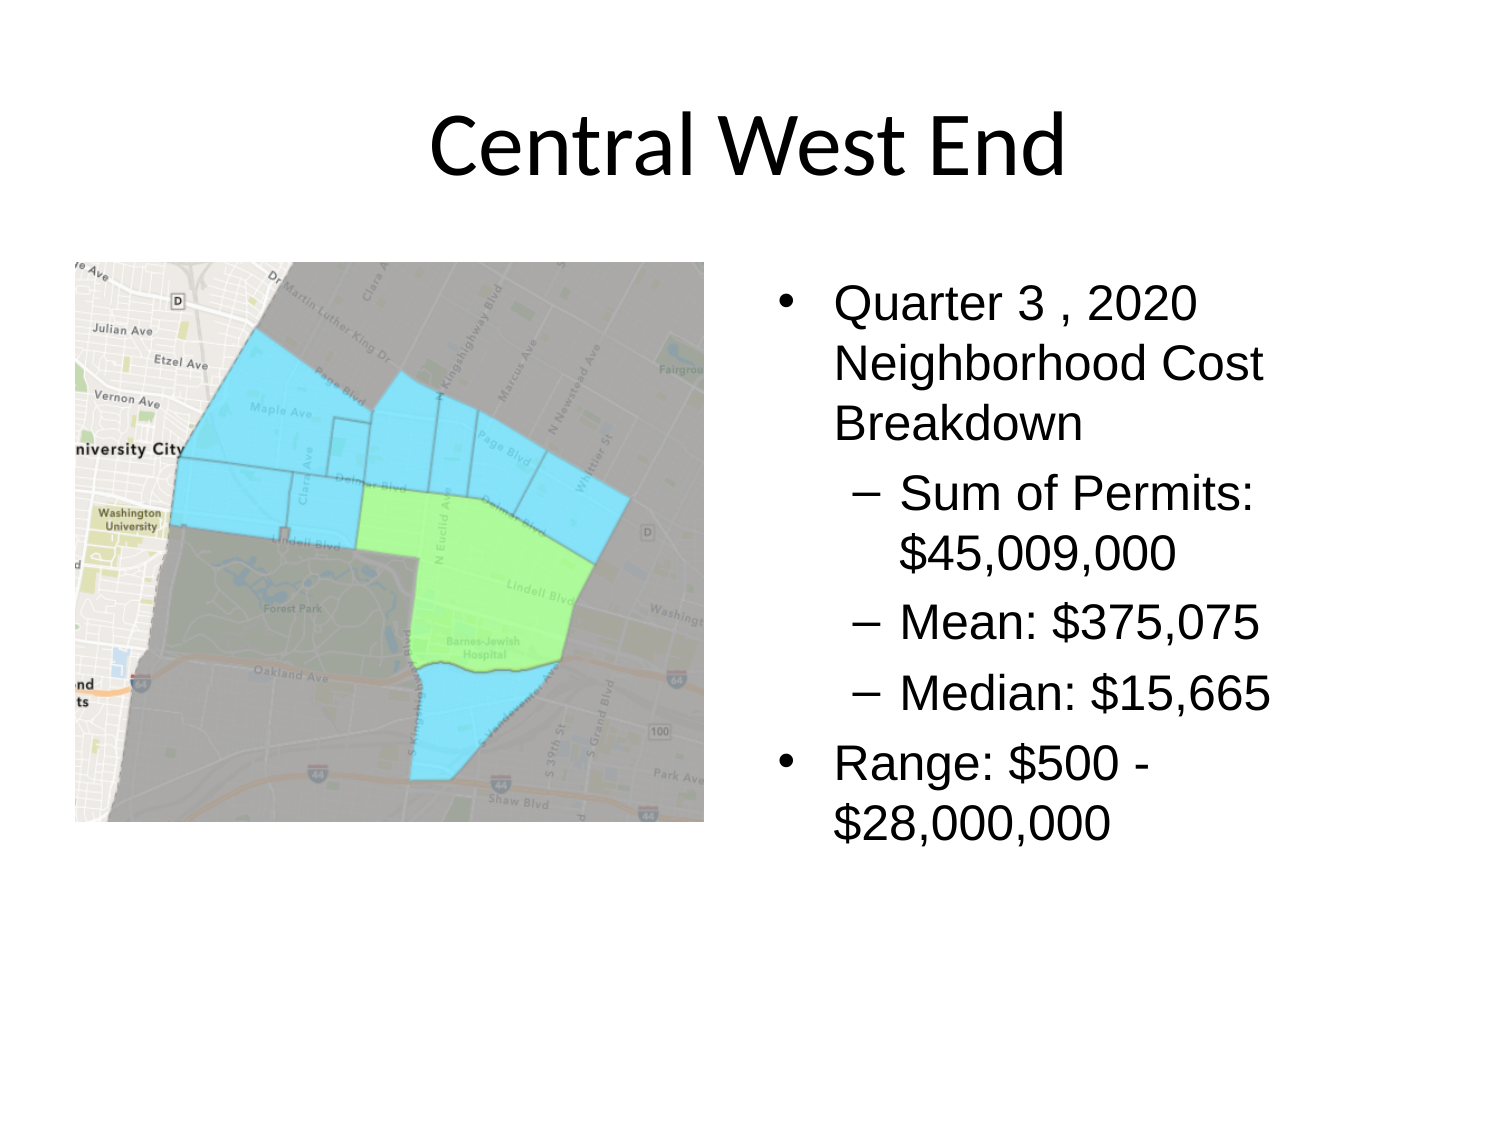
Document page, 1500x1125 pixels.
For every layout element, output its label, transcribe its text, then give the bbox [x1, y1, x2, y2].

list Quarter 3 , 2020 Neighborhood Cost Breakdown Sum of Permits: $45,009,000 Mean: $375,075 Median: $15,665 Range: $500 - $28,000,000 [762, 262, 1425, 1005]
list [74, 262, 704, 823]
title Central West End [75, 45, 1425, 233]
